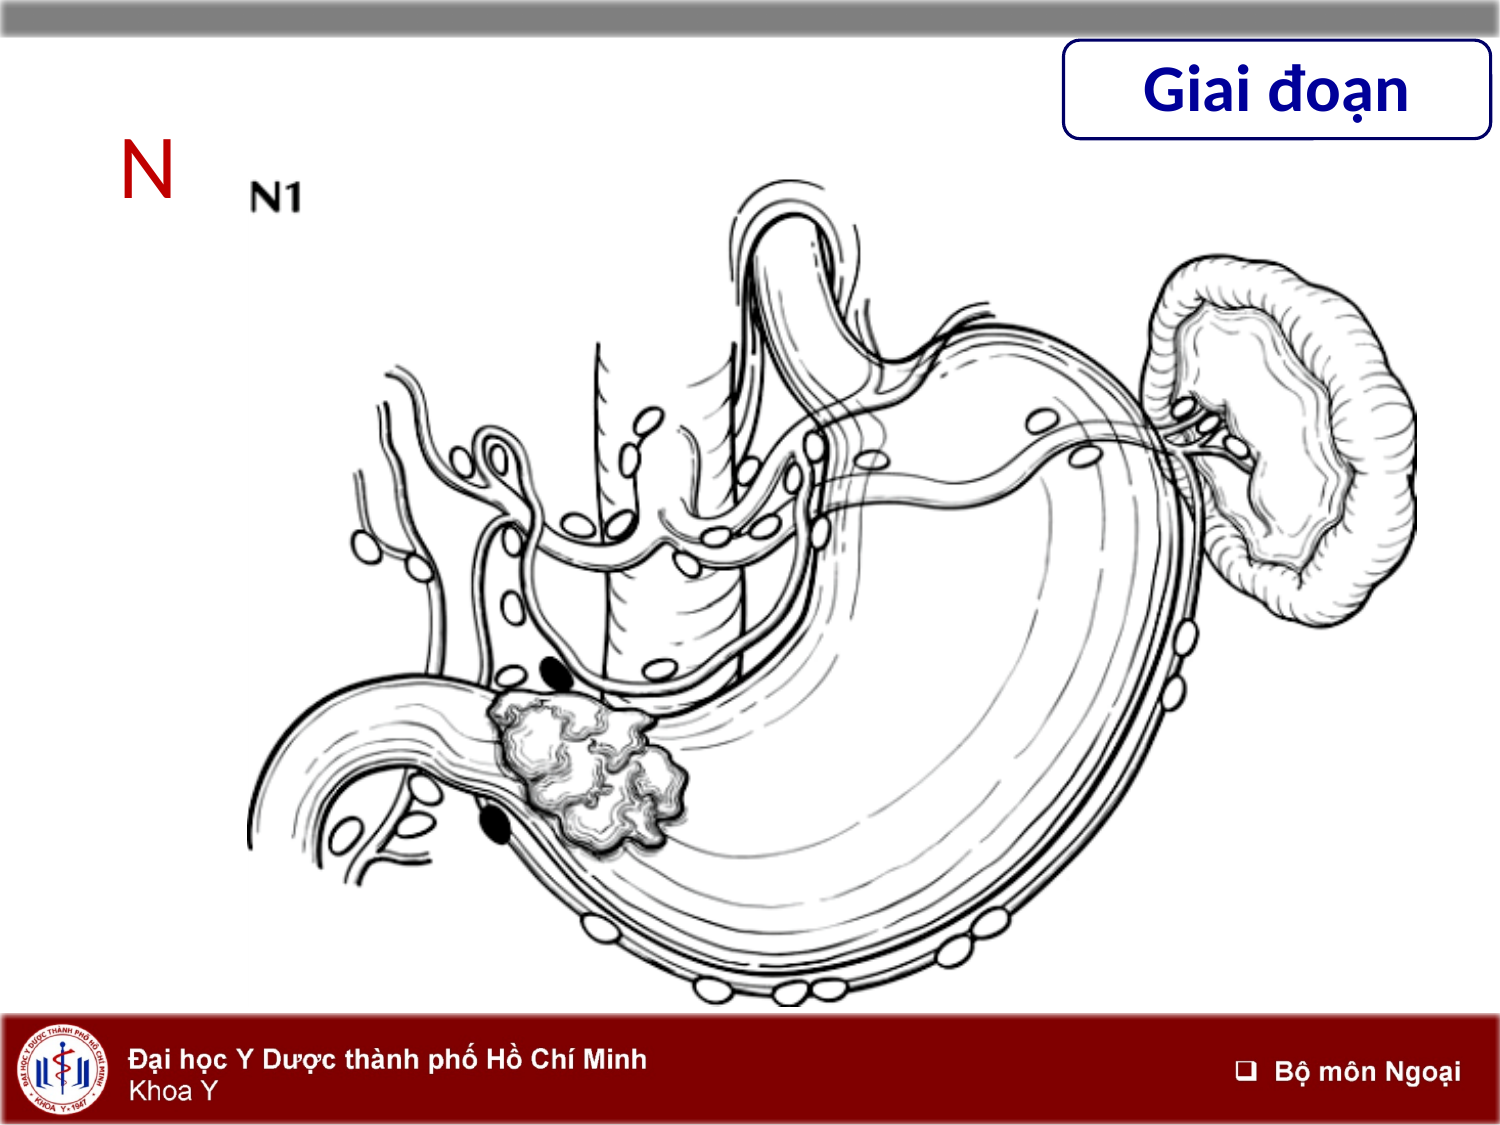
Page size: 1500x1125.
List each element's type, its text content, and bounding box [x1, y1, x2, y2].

text_box Giai đoạn [1063, 40, 1491, 139]
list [247, 178, 1417, 1007]
title N [103, 59, 1397, 278]
picture [6, 1019, 1496, 1120]
